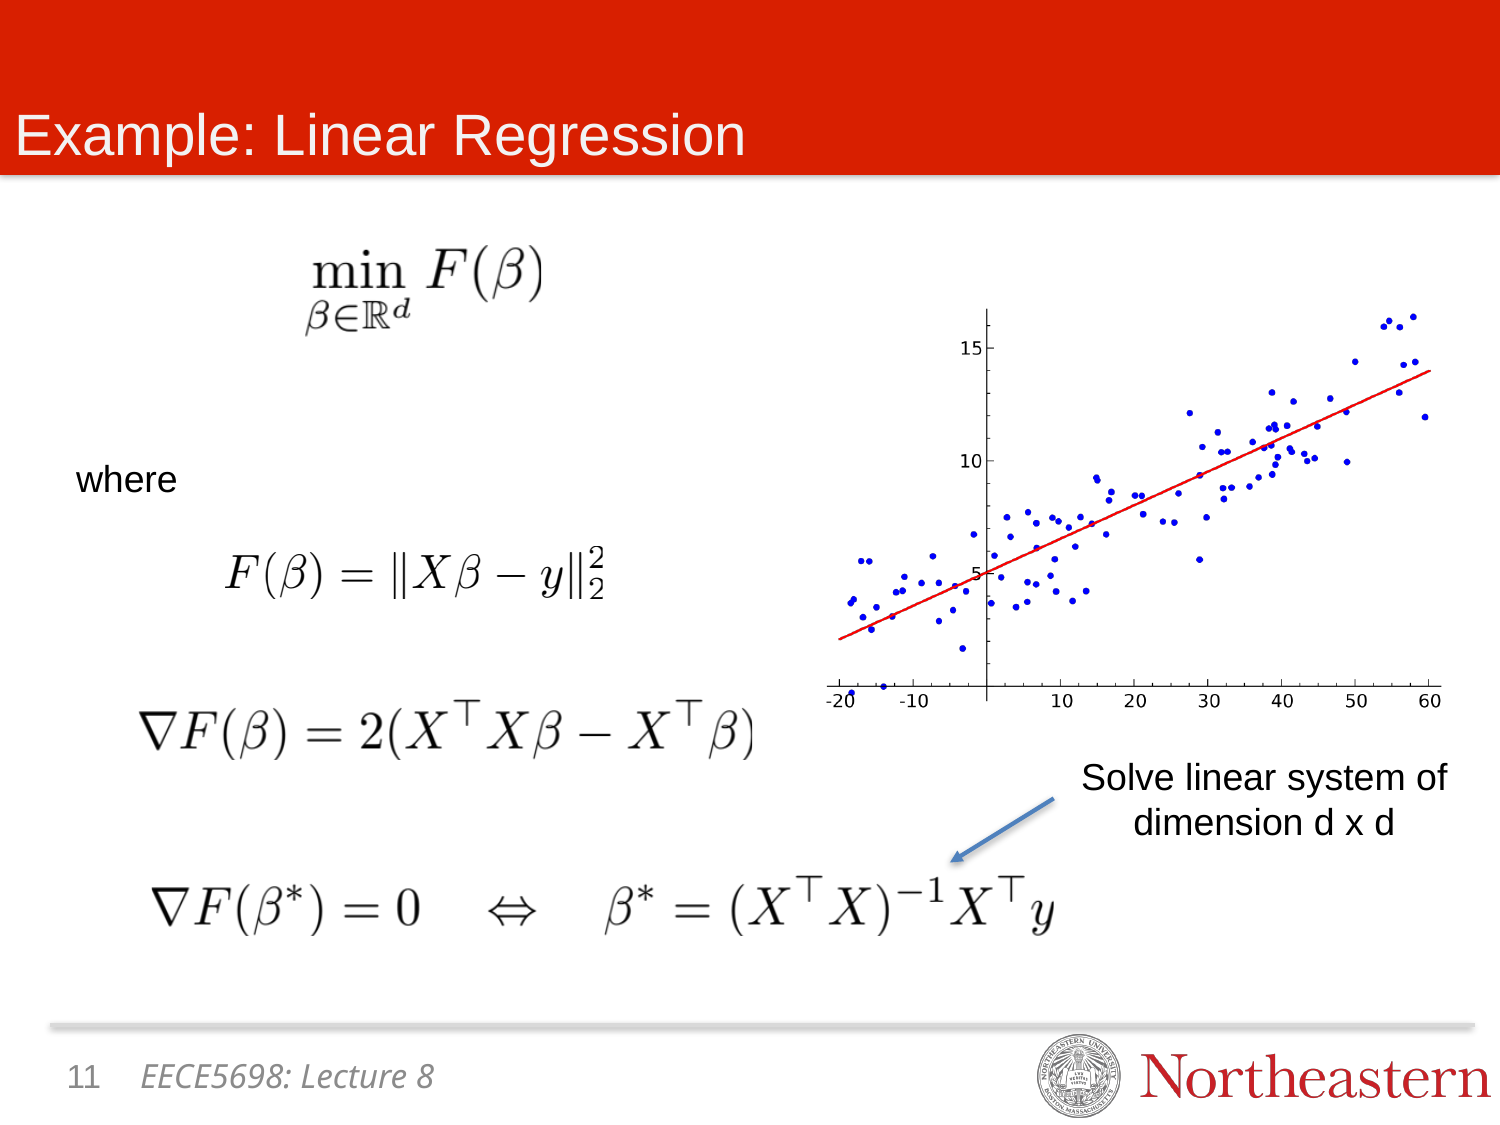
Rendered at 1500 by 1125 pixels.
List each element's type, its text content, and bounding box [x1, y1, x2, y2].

picture [1037, 1034, 1491, 1118]
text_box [949, 798, 1054, 863]
footer EECE5698: Lecture 8 [125, 1045, 1029, 1105]
picture [224, 545, 603, 600]
picture [151, 875, 1054, 936]
text_box Solve linear system of dimension d x d [1053, 745, 1475, 851]
text_box where [61, 447, 204, 508]
slide_number 10 [41, 1045, 117, 1105]
picture [304, 244, 542, 337]
picture [812, 296, 1452, 720]
picture [137, 699, 753, 760]
title Example: Linear Regression [0, 0, 1500, 175]
